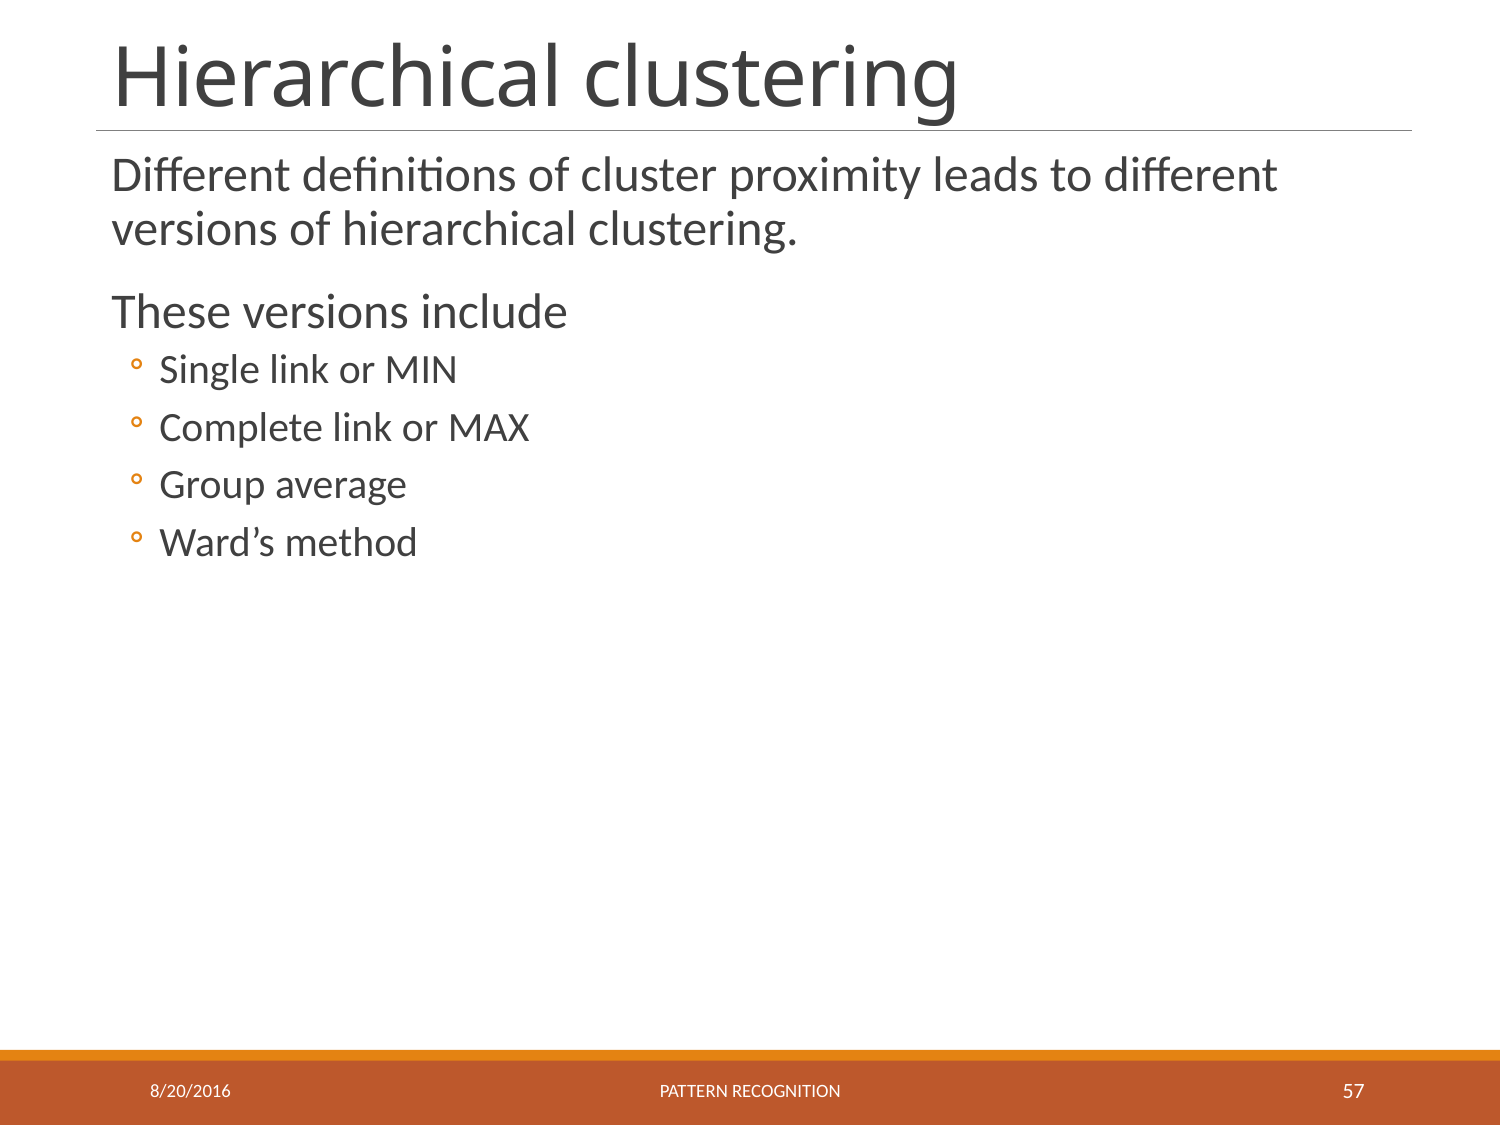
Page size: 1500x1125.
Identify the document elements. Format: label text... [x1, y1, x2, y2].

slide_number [135, 1059, 440, 1120]
list Different definitions of cluster proximity leads to different versions of hierarchical clustering. These versions include Single link or MIN Complete link or MAX Group average Ward’s method [96, 140, 1413, 1034]
footer Pattern recognition [453, 1059, 1047, 1120]
slide_number 57 [1218, 1059, 1380, 1120]
title Hierarchical clustering [96, 19, 1413, 131]
